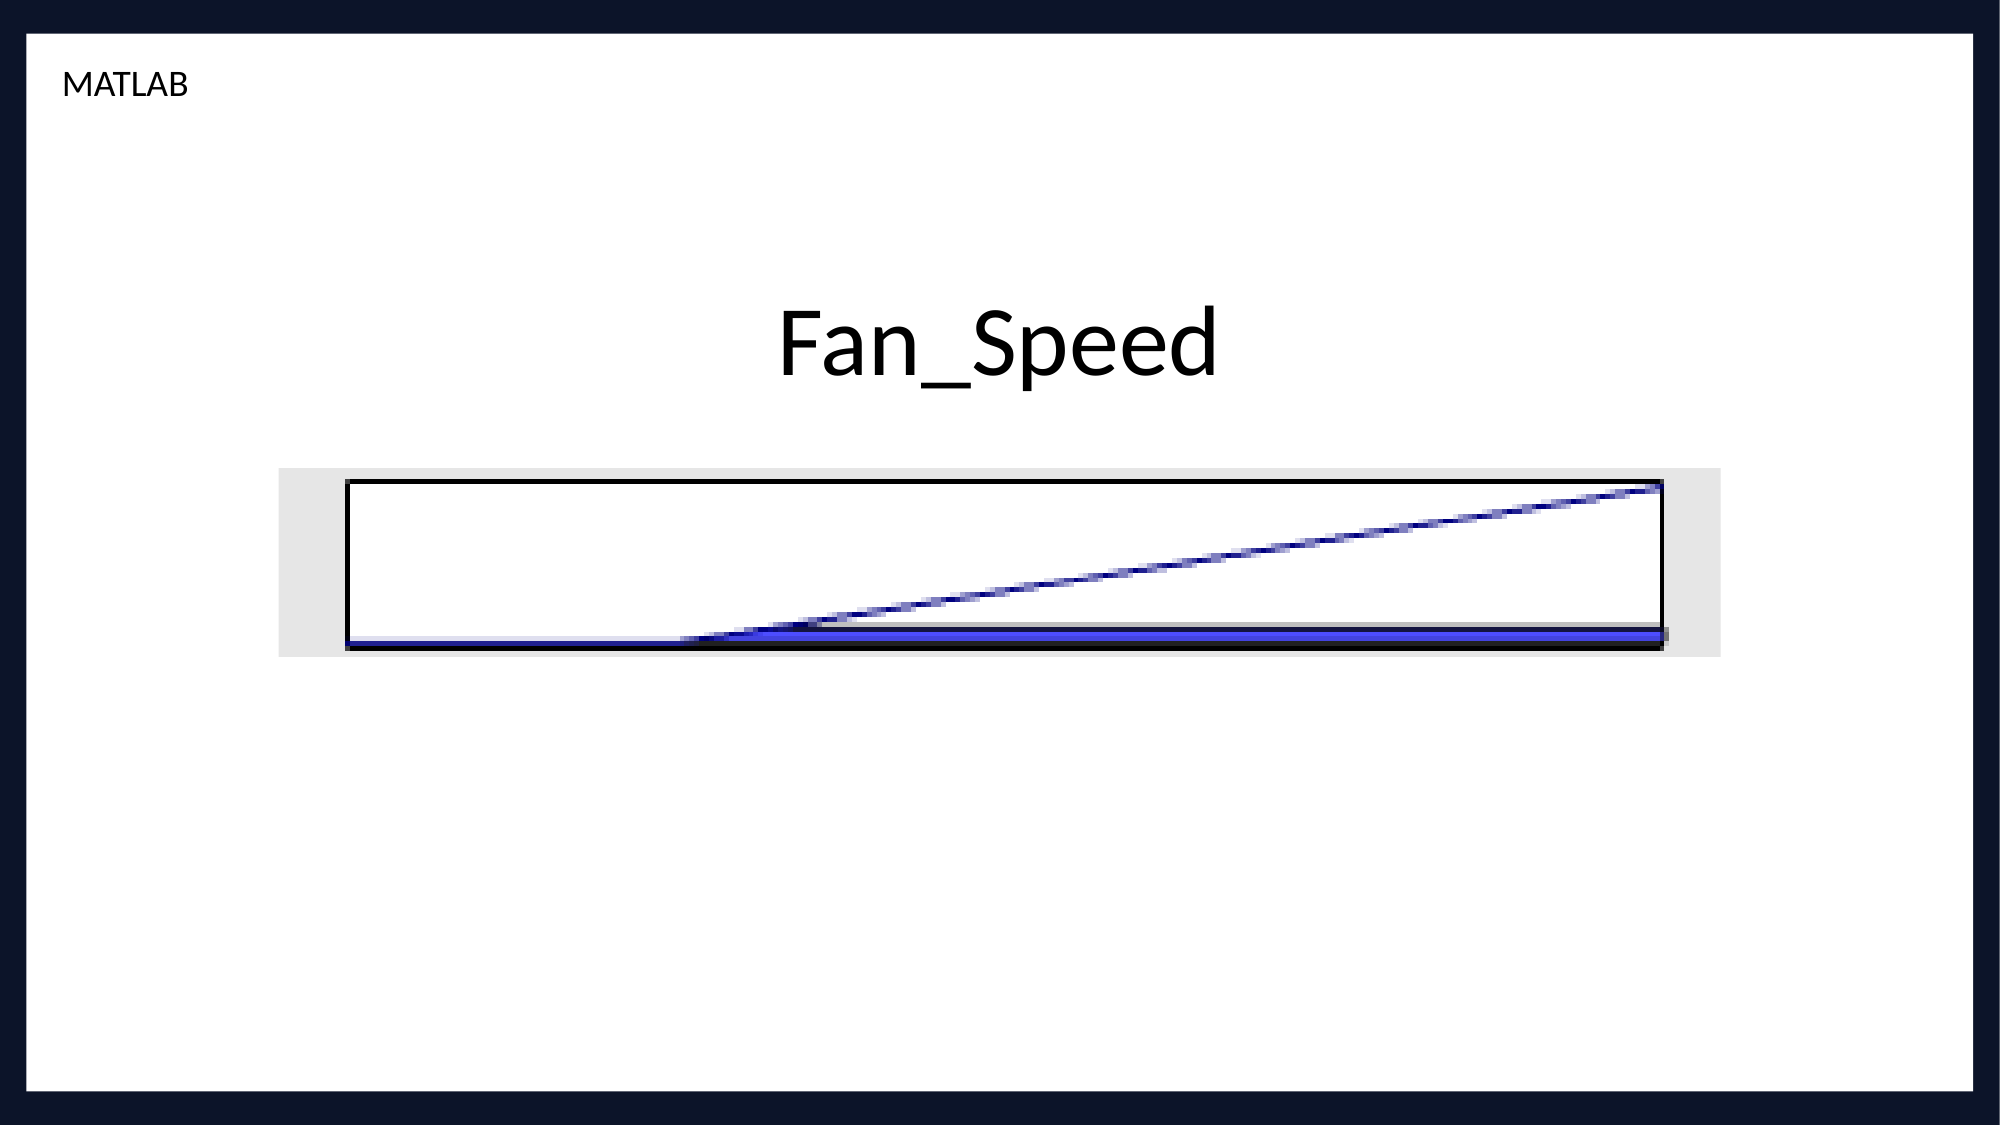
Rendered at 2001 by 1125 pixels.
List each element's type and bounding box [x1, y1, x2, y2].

picture [278, 468, 1721, 657]
text_box [0, 0, 2000, 1125]
